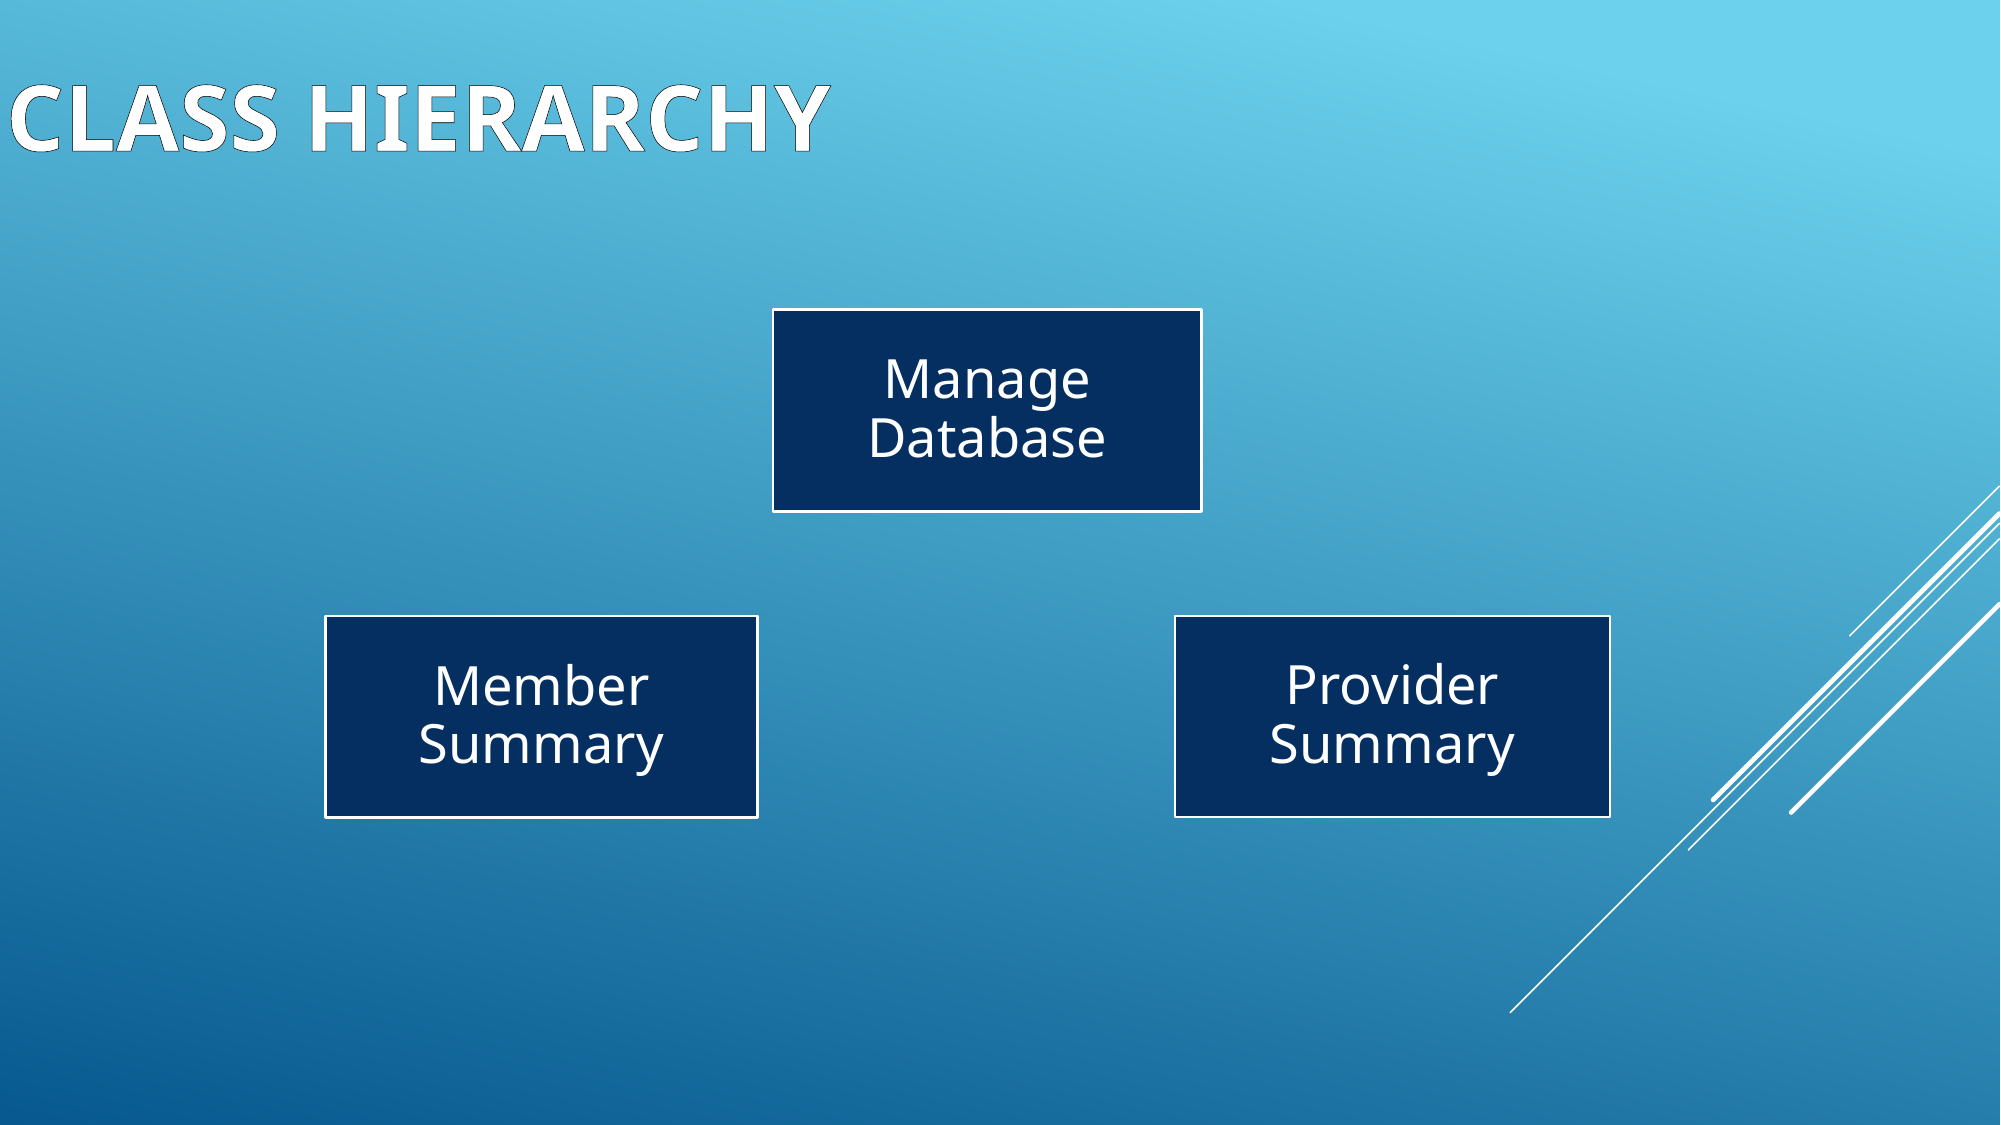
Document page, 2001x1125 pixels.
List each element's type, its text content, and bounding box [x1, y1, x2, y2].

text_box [324, 309, 1611, 818]
text_box CLASS HIERARCHY [0, 51, 847, 177]
